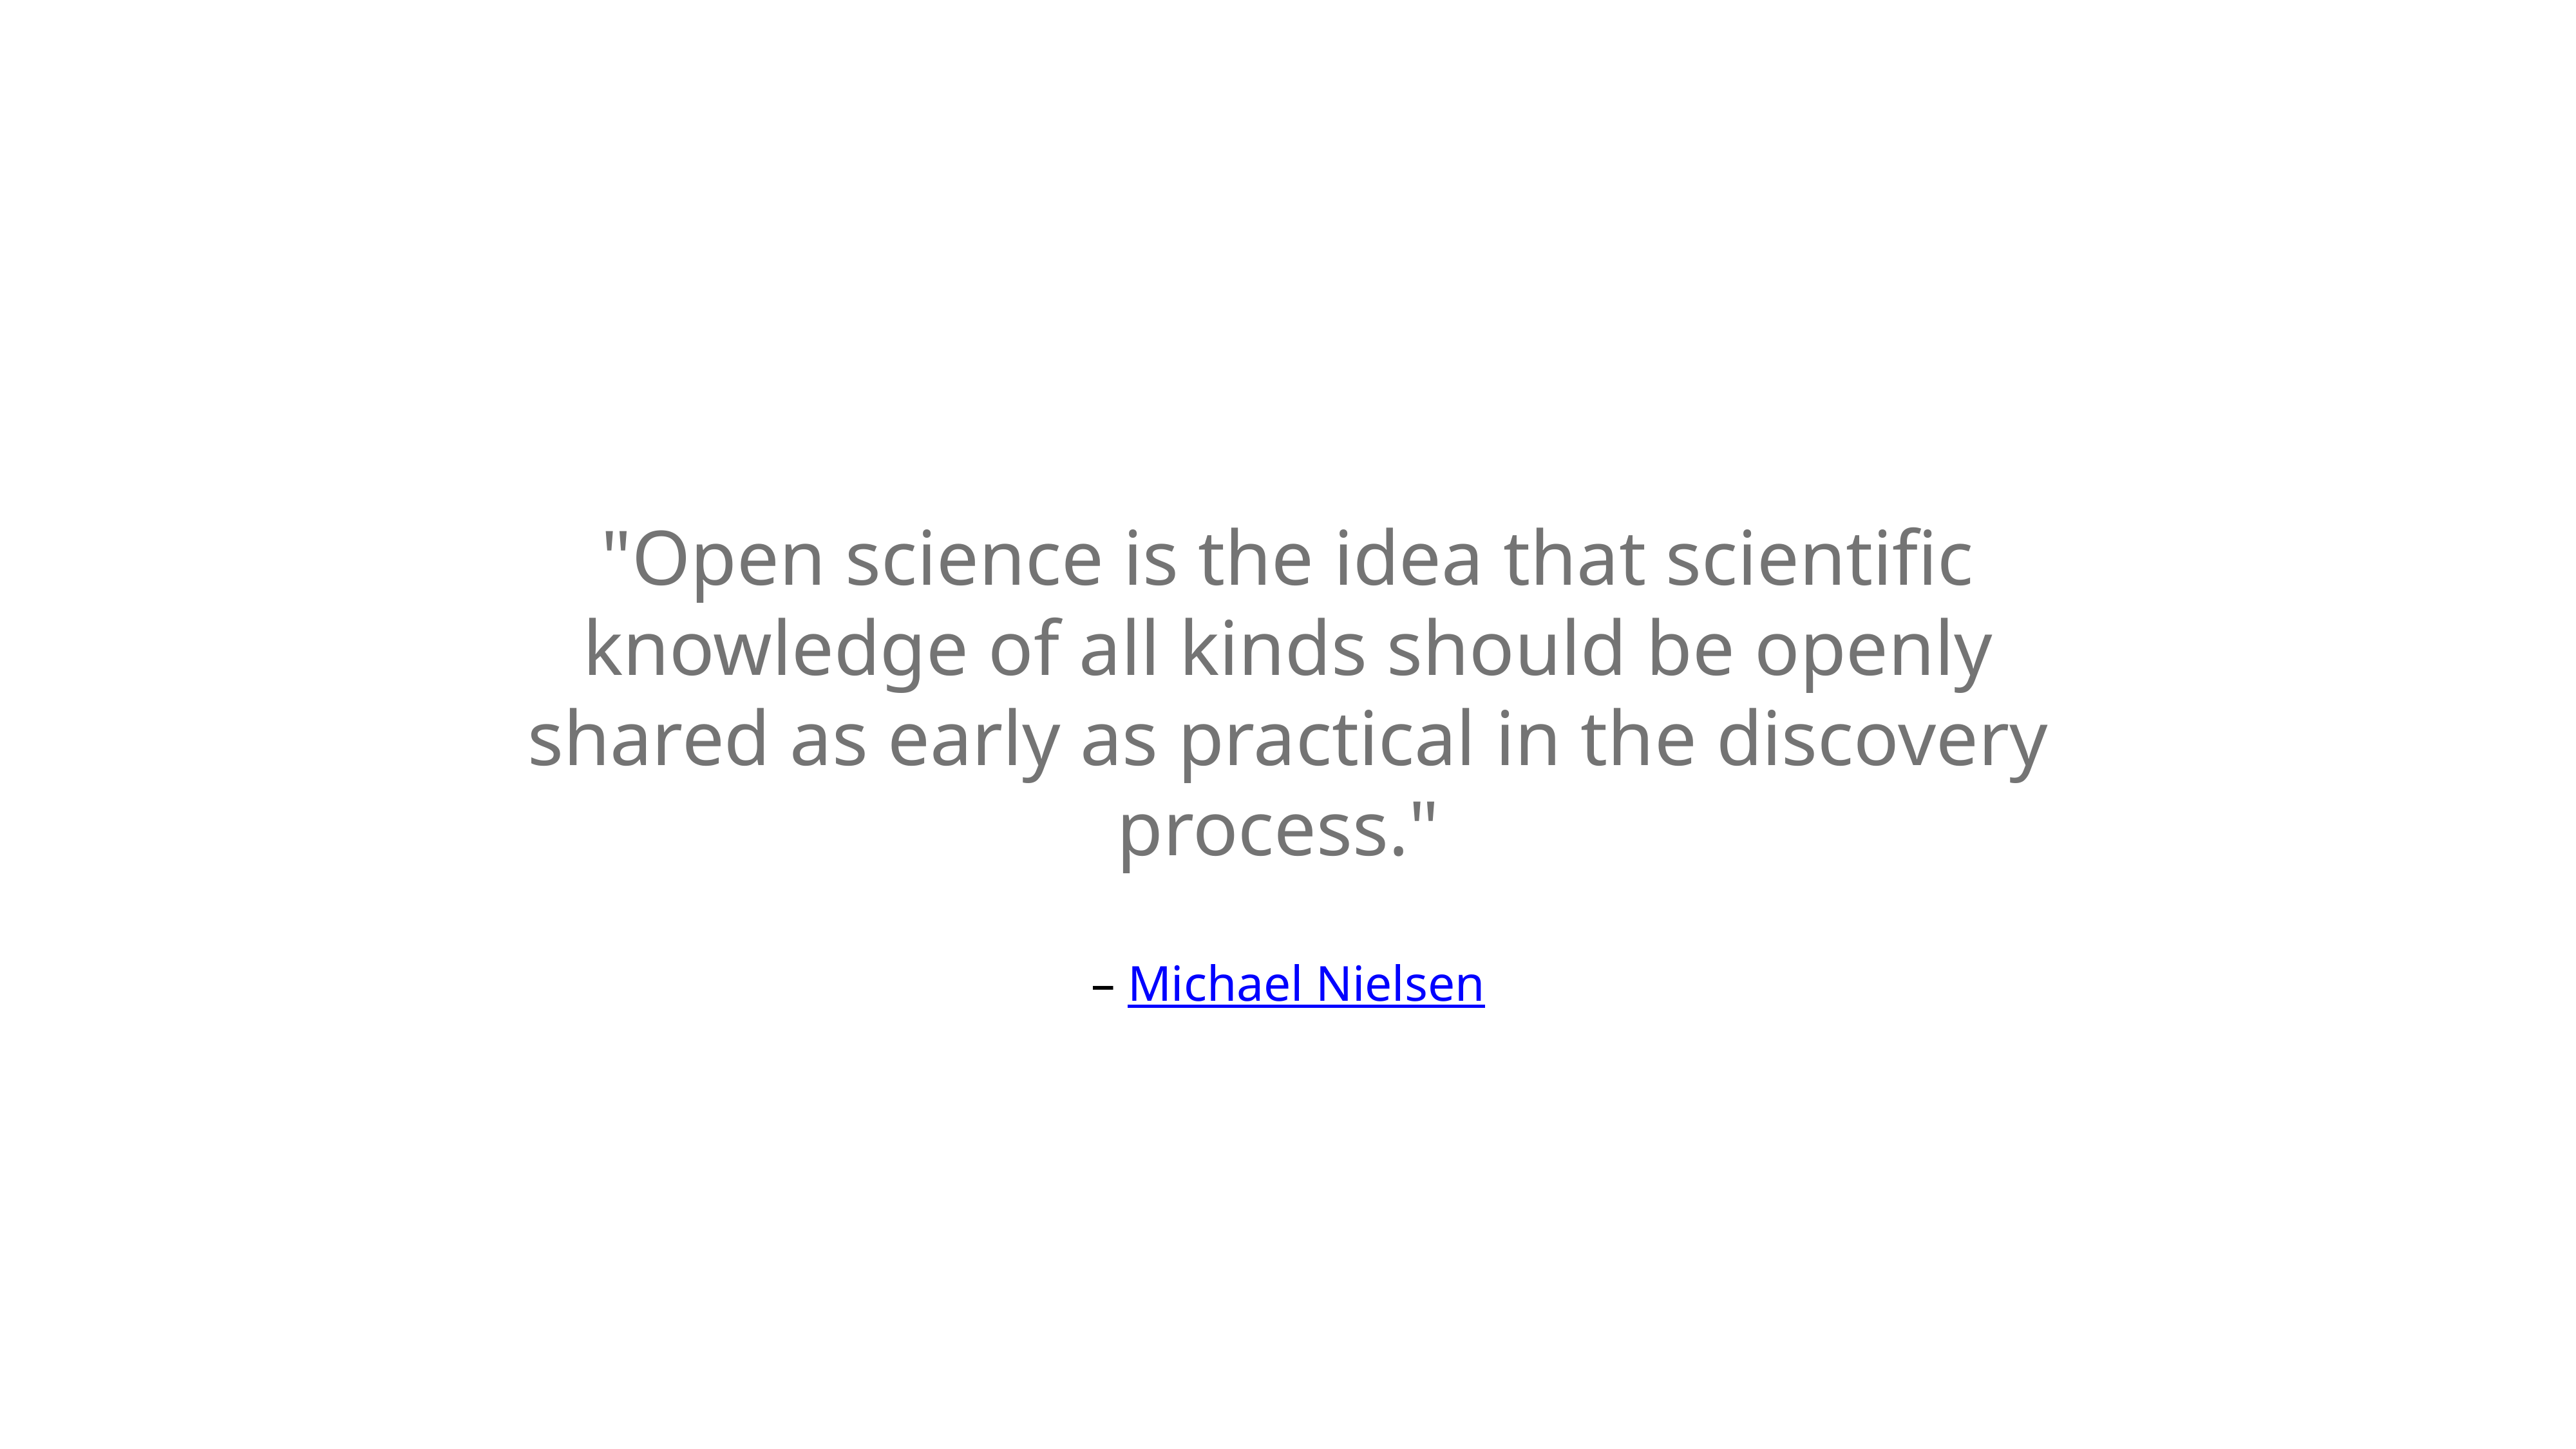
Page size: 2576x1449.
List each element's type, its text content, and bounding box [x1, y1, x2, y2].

list "Open science is the idea that scientific knowledge of all kinds should be openly shared as early as practical in the discovery process." [510, 547, 2066, 835]
list – Michael Nielsen [510, 945, 2066, 1019]
